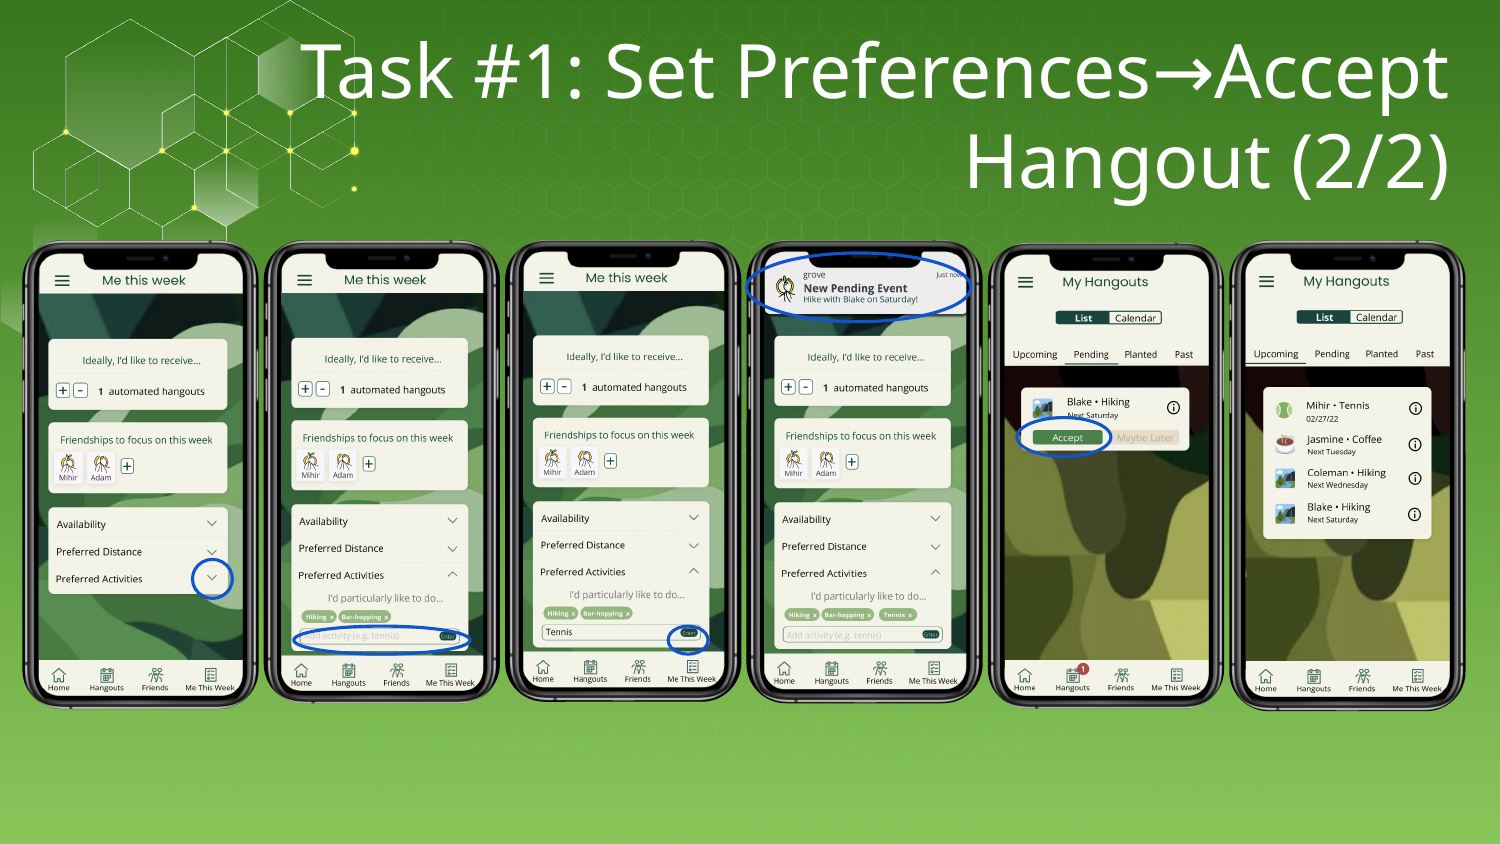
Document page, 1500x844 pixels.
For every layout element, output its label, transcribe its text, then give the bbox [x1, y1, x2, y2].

title Task #1: Set Preferences→Accept Hangout (2/2) [88, 8, 1466, 119]
picture [0, 0, 1466, 844]
